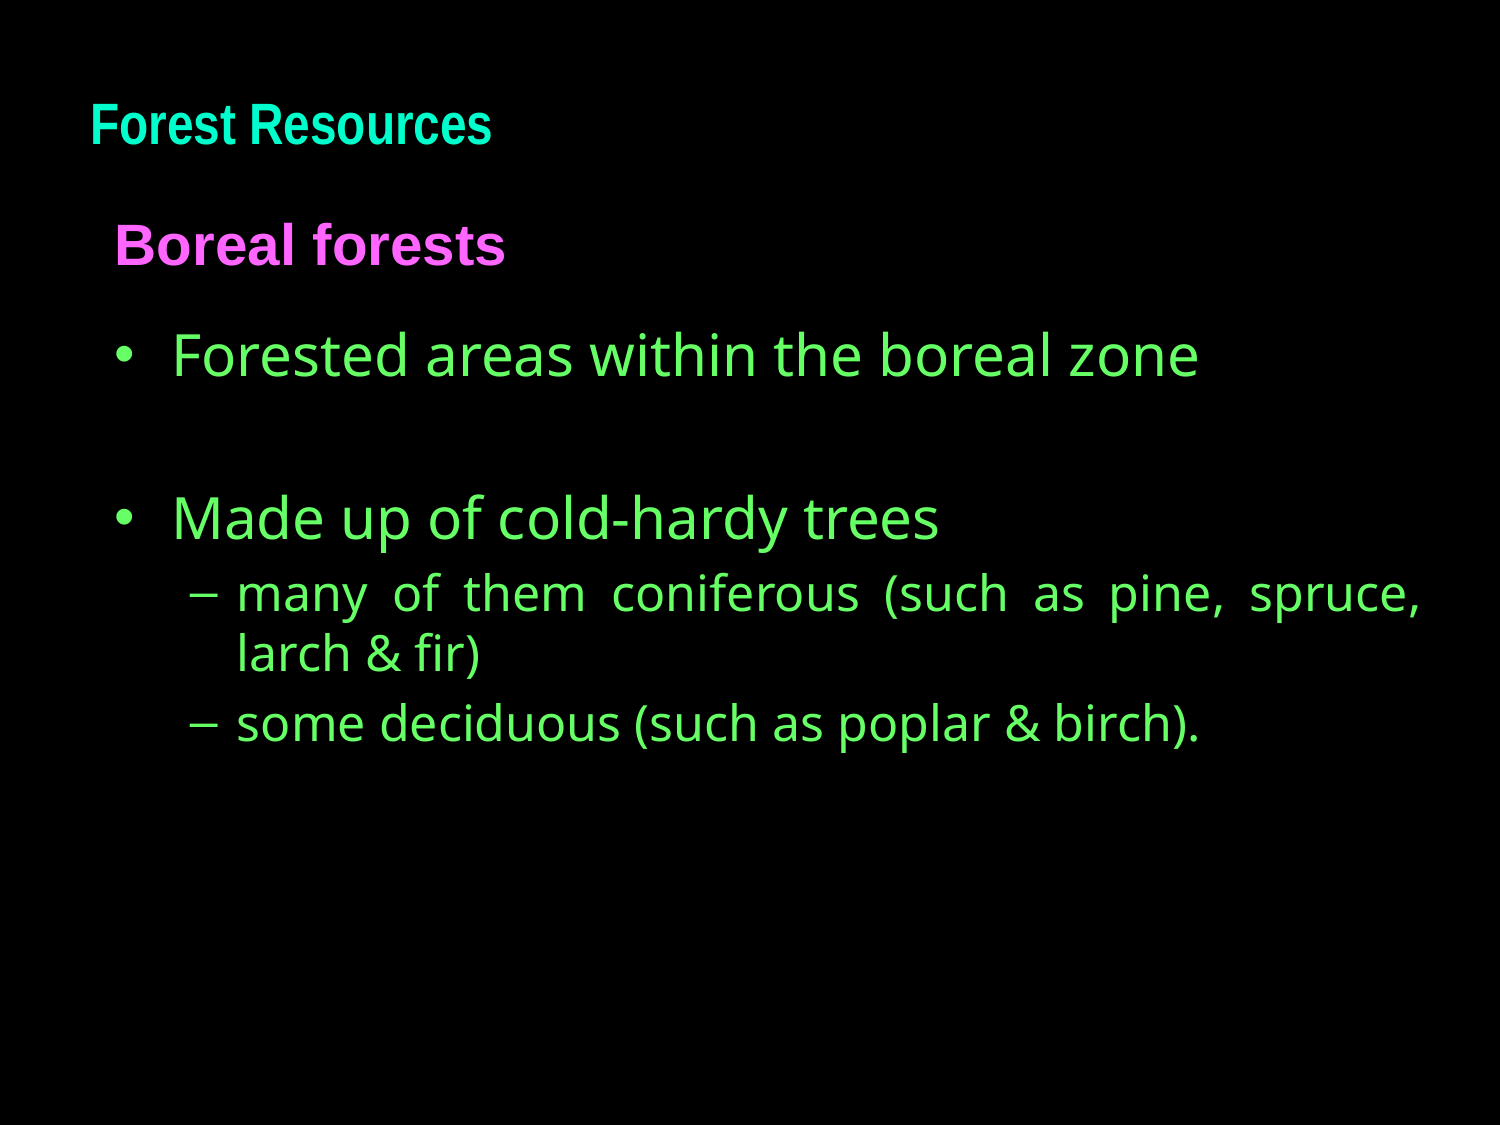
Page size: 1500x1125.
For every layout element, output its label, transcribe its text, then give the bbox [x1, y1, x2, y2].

list Boreal forests Forested areas within the boreal zone Made up of cold-hardy trees many of them coniferous (such as pine, spruce, larch & fir) some deciduous (such as poplar & birch). [99, 200, 1438, 988]
text_box Forest Resources [74, 87, 1425, 155]
